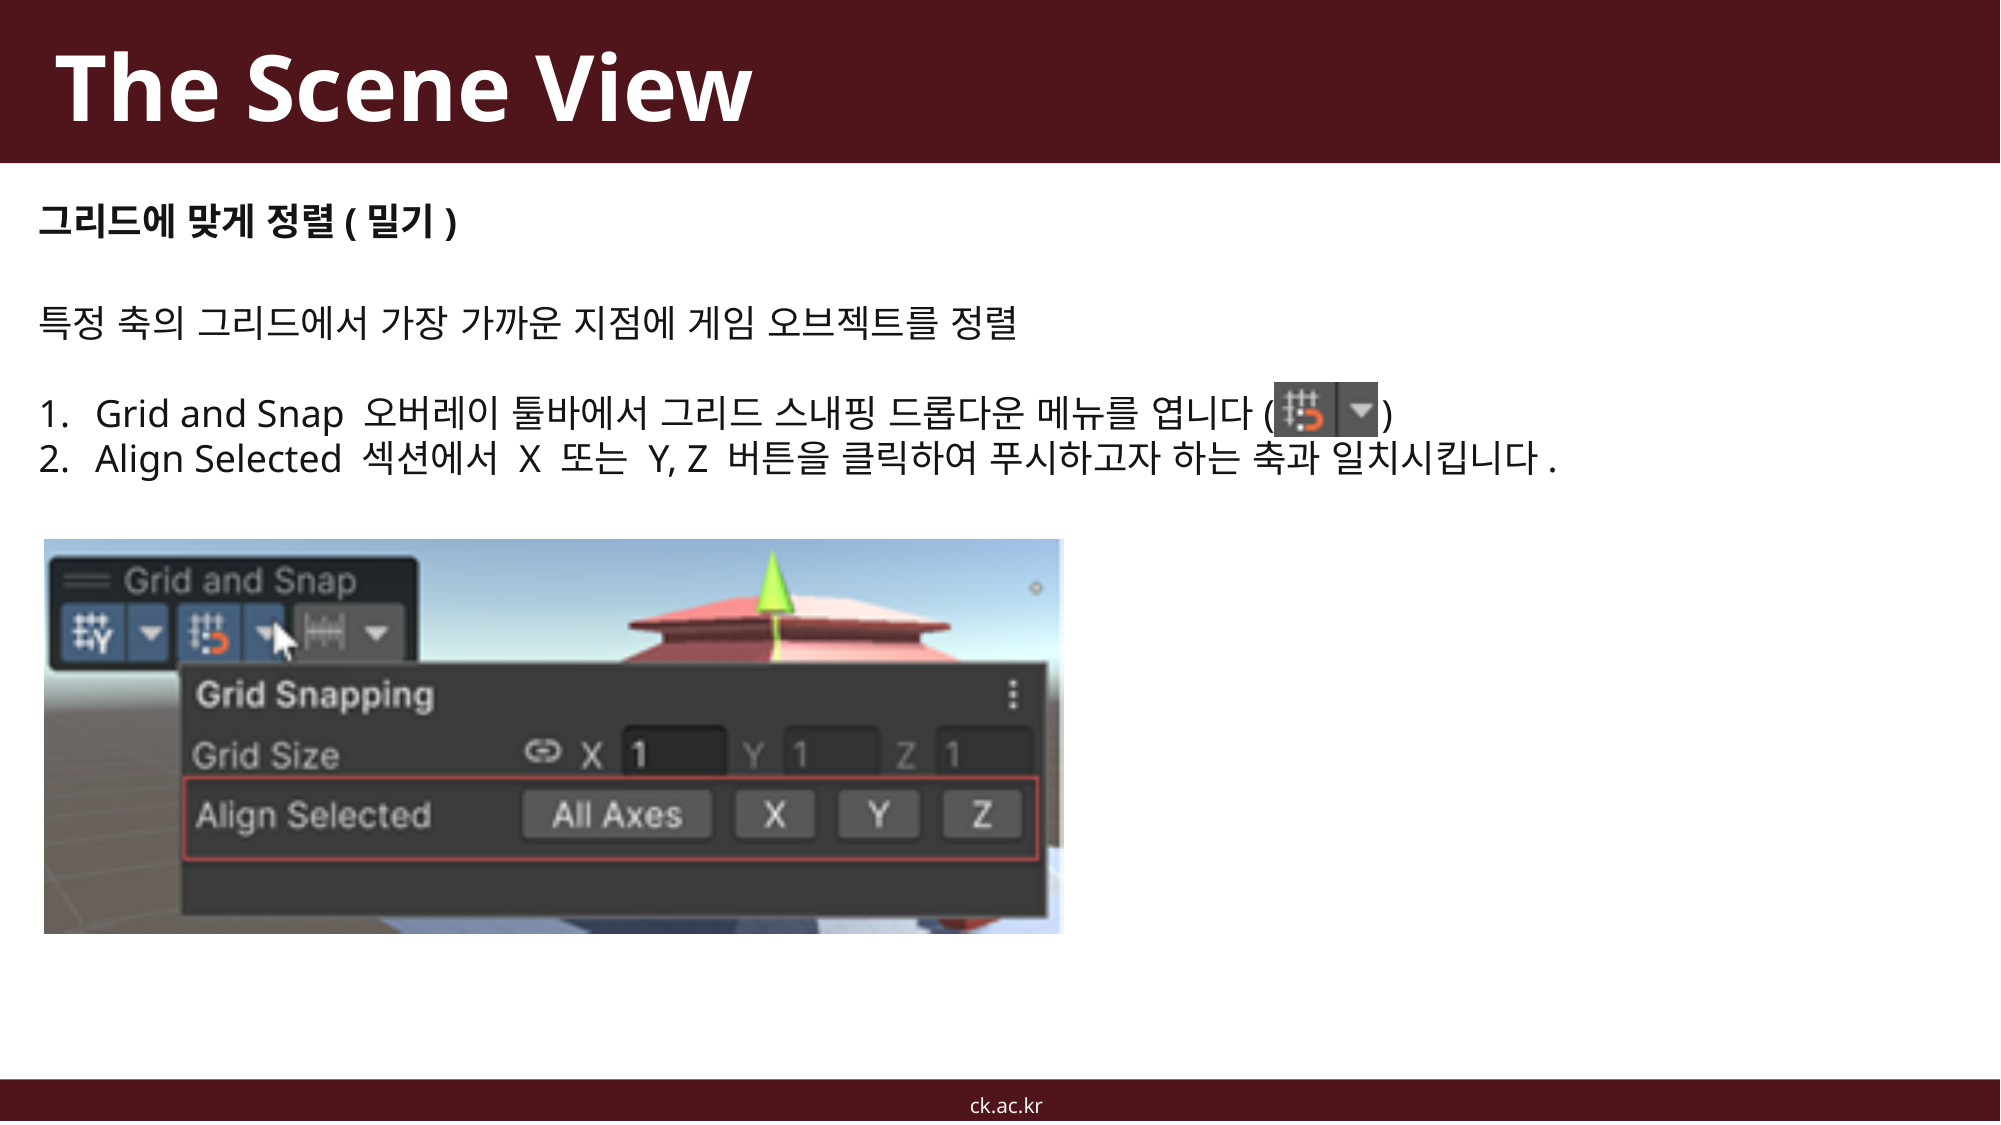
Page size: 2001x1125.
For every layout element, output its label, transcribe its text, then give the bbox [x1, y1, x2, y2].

title The Scene View [39, 34, 1978, 149]
picture [44, 539, 1064, 935]
text_box 그리드에 맞게 정렬(밀기) [23, 190, 1026, 251]
footer ck.ac.kr [949, 1084, 1064, 1125]
text_box 특정 축의 그리드에서 가장 가까운 지점에 게임 오브젝트를 정렬 Grid and Snap 오버레이 툴바에서 그리드 스내핑 드롭다운 메뉴를 엽니다( ) Align Selected 섹션에서 X 또는 Y, Z 버튼을 클릭하여 푸시하고자 하는 축과 일치시킵니다. [23, 292, 1962, 488]
picture [1274, 382, 1378, 437]
